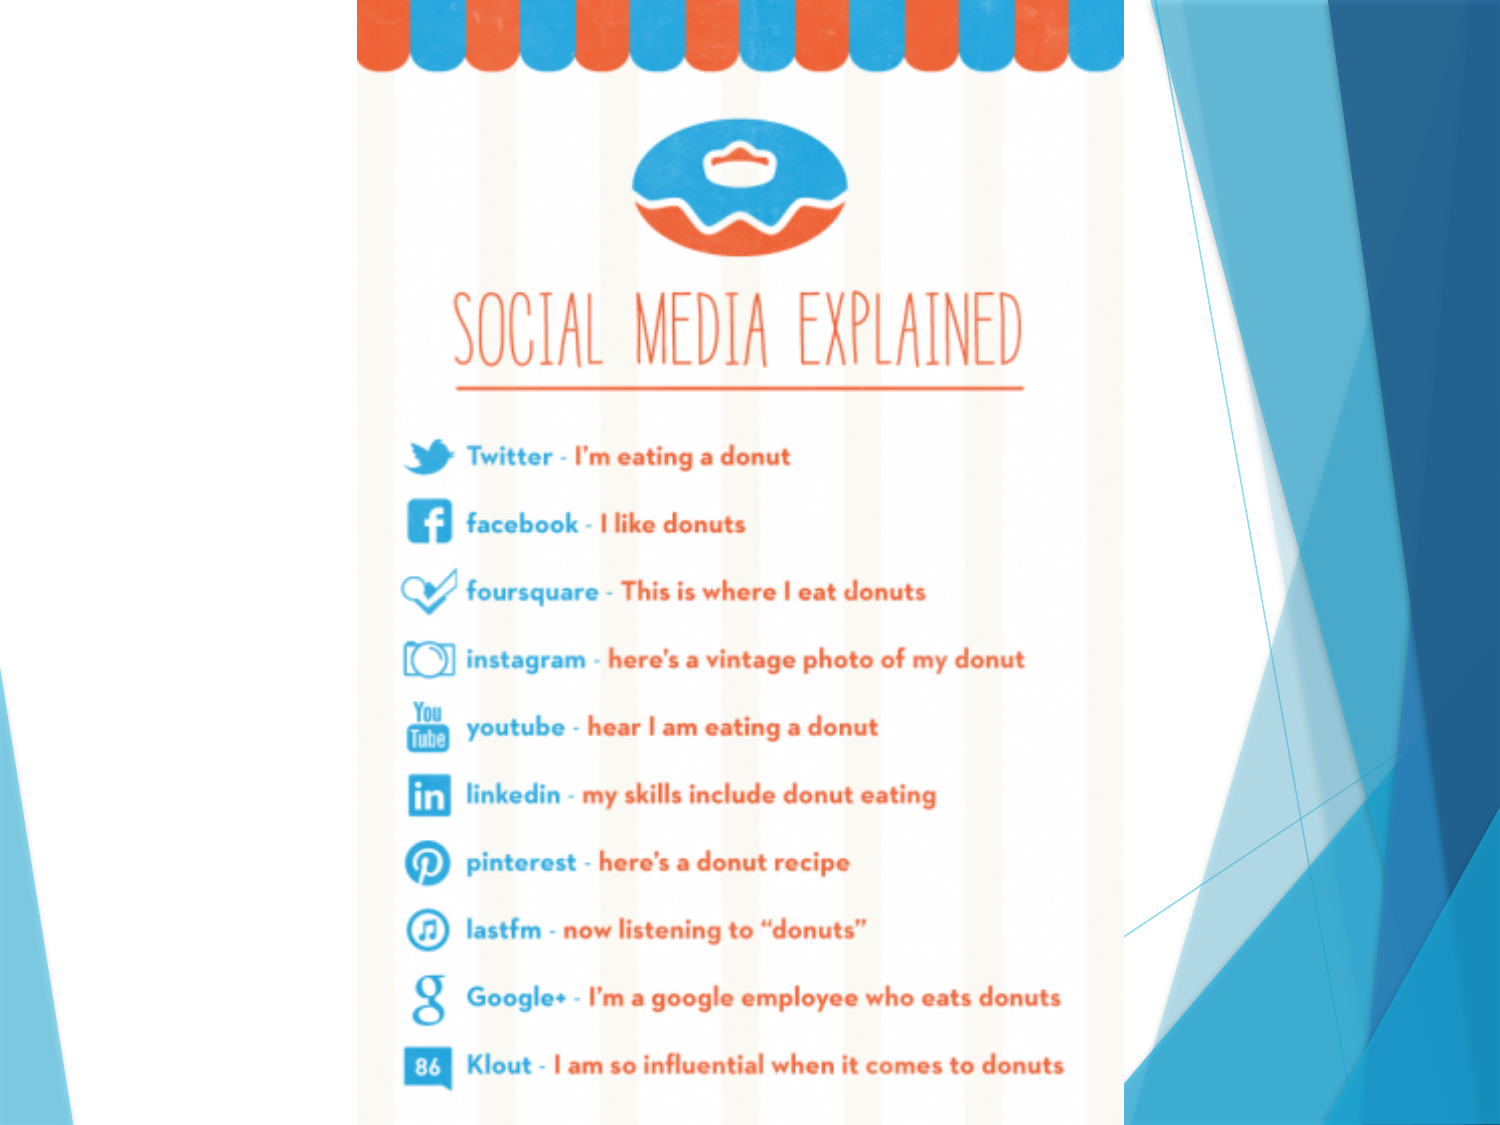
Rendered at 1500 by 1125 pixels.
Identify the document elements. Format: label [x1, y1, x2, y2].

picture [357, 0, 1125, 1125]
